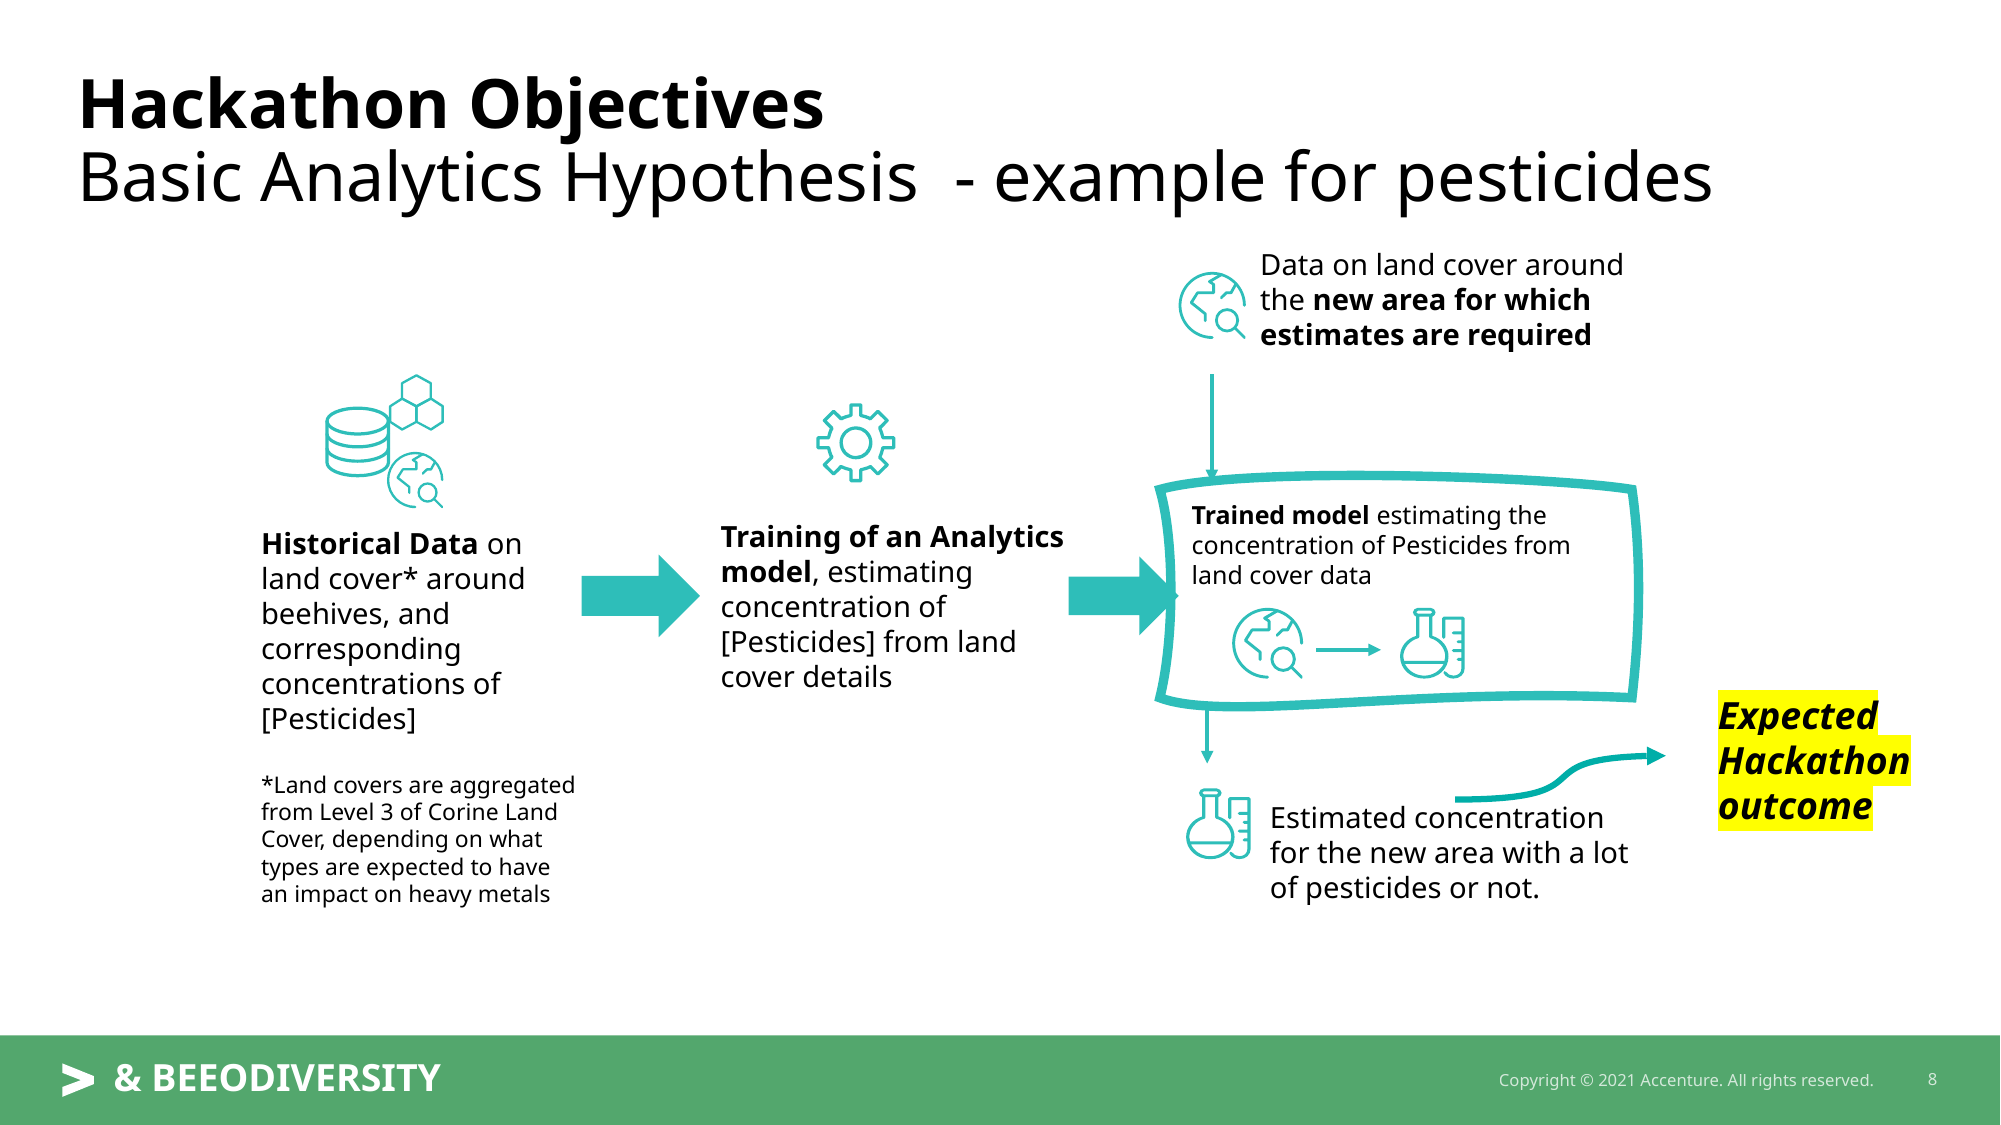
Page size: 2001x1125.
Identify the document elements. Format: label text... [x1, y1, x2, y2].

text_box Expected Hackathon outcome [1703, 684, 2000, 835]
text_box [62, 1063, 94, 1097]
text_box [325, 406, 390, 478]
text_box 8 [1874, 1063, 1938, 1098]
text_box & BEEODIVERSITY [98, 1046, 582, 1107]
text_box Estimated concentration for the new area with a lot of pesticides or not. [1269, 799, 1637, 912]
title Hackathon Objectives Basic Analytics Hypothesis - example for pesticides [62, 61, 1938, 225]
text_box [1538, 672, 1583, 884]
text_box Training of an Analytics model, estimating concentration of [Pesticides] from land cover details [720, 518, 1088, 701]
text_box [0, 1034, 2000, 1125]
text_box Historical Data on land cover* around beehives, and corresponding concentrations of [Pesticides] *Land covers are aggregated from Level 3 of Corine Land Cover, depending on what types are expected to have an impact on heavy metals [261, 525, 577, 915]
text_box [582, 557, 699, 634]
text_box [388, 374, 444, 431]
text_box [1158, 474, 1640, 708]
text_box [1232, 607, 1304, 679]
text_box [1400, 607, 1465, 679]
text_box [816, 403, 896, 483]
text_box Data on land cover around the new area for which estimates are required [1260, 246, 1627, 359]
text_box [1186, 788, 1251, 860]
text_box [1178, 271, 1247, 339]
text_box [1069, 559, 1169, 633]
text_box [386, 451, 444, 509]
text_box Copyright © 2021 Accenture. All rights reserved. [1364, 1063, 1874, 1097]
